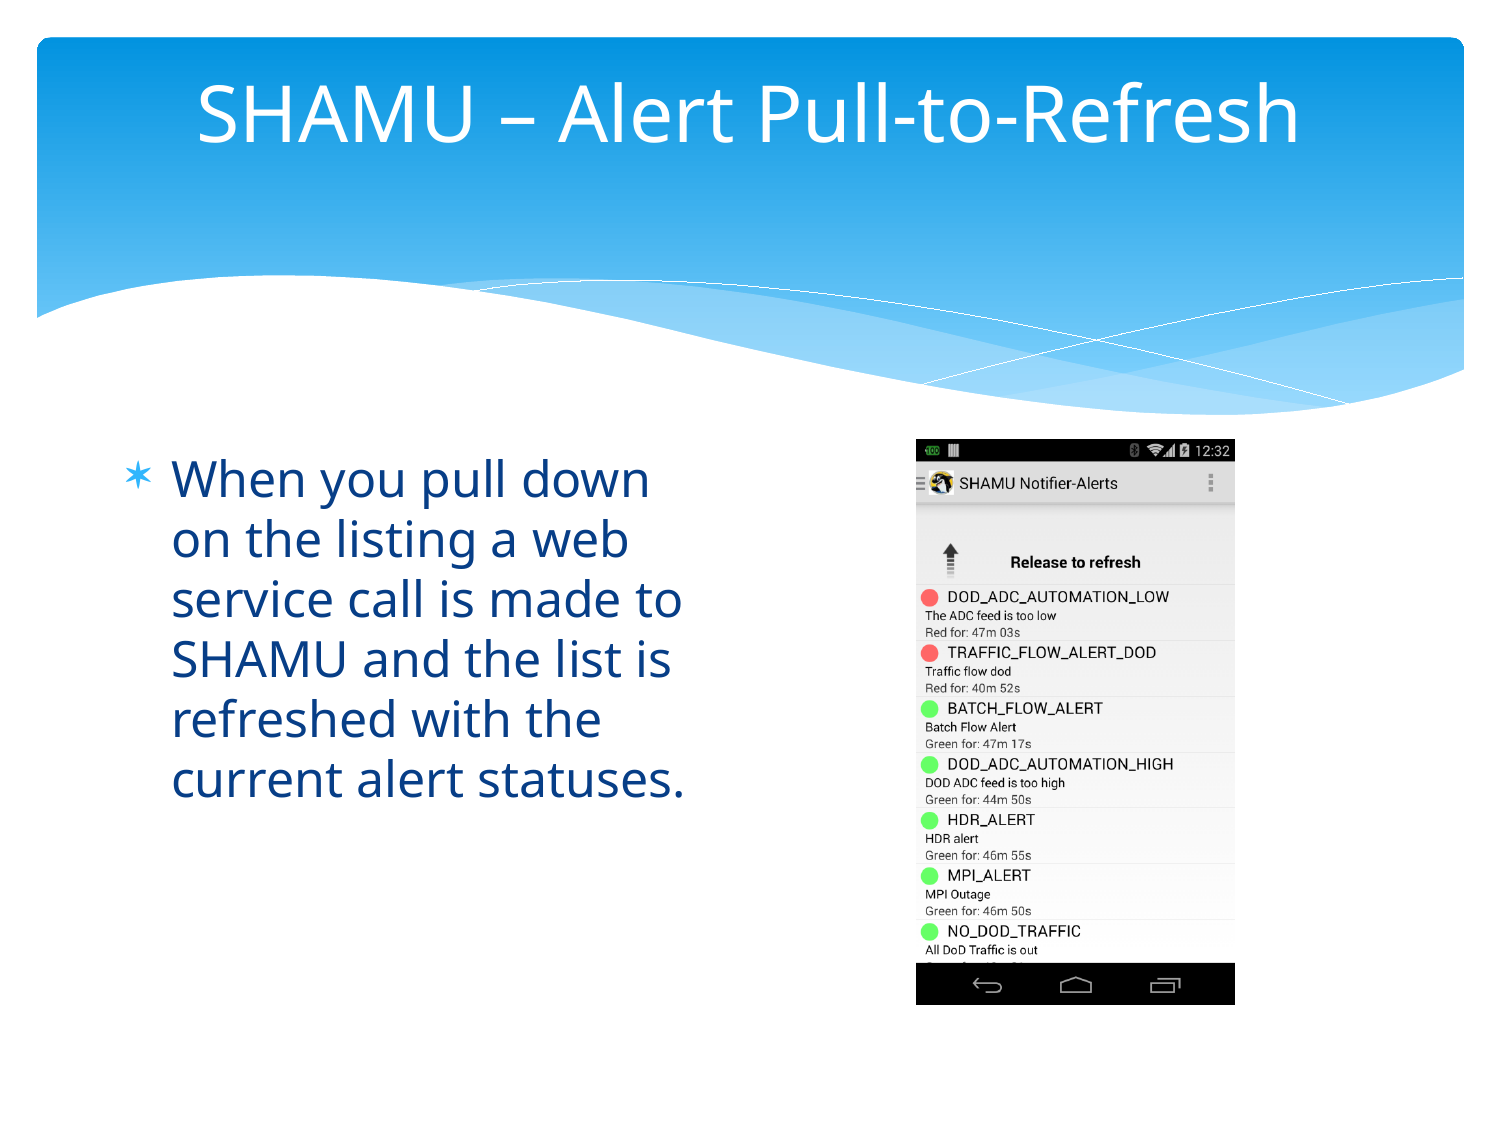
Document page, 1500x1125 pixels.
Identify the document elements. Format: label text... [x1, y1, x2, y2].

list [916, 439, 1235, 1006]
title SHAMU – Alert Pull-to-Refresh [75, 55, 1425, 261]
list When you pull down on the listing a web service call is made to SHAMU and the list is refreshed with the current alert statuses. [111, 439, 738, 1005]
